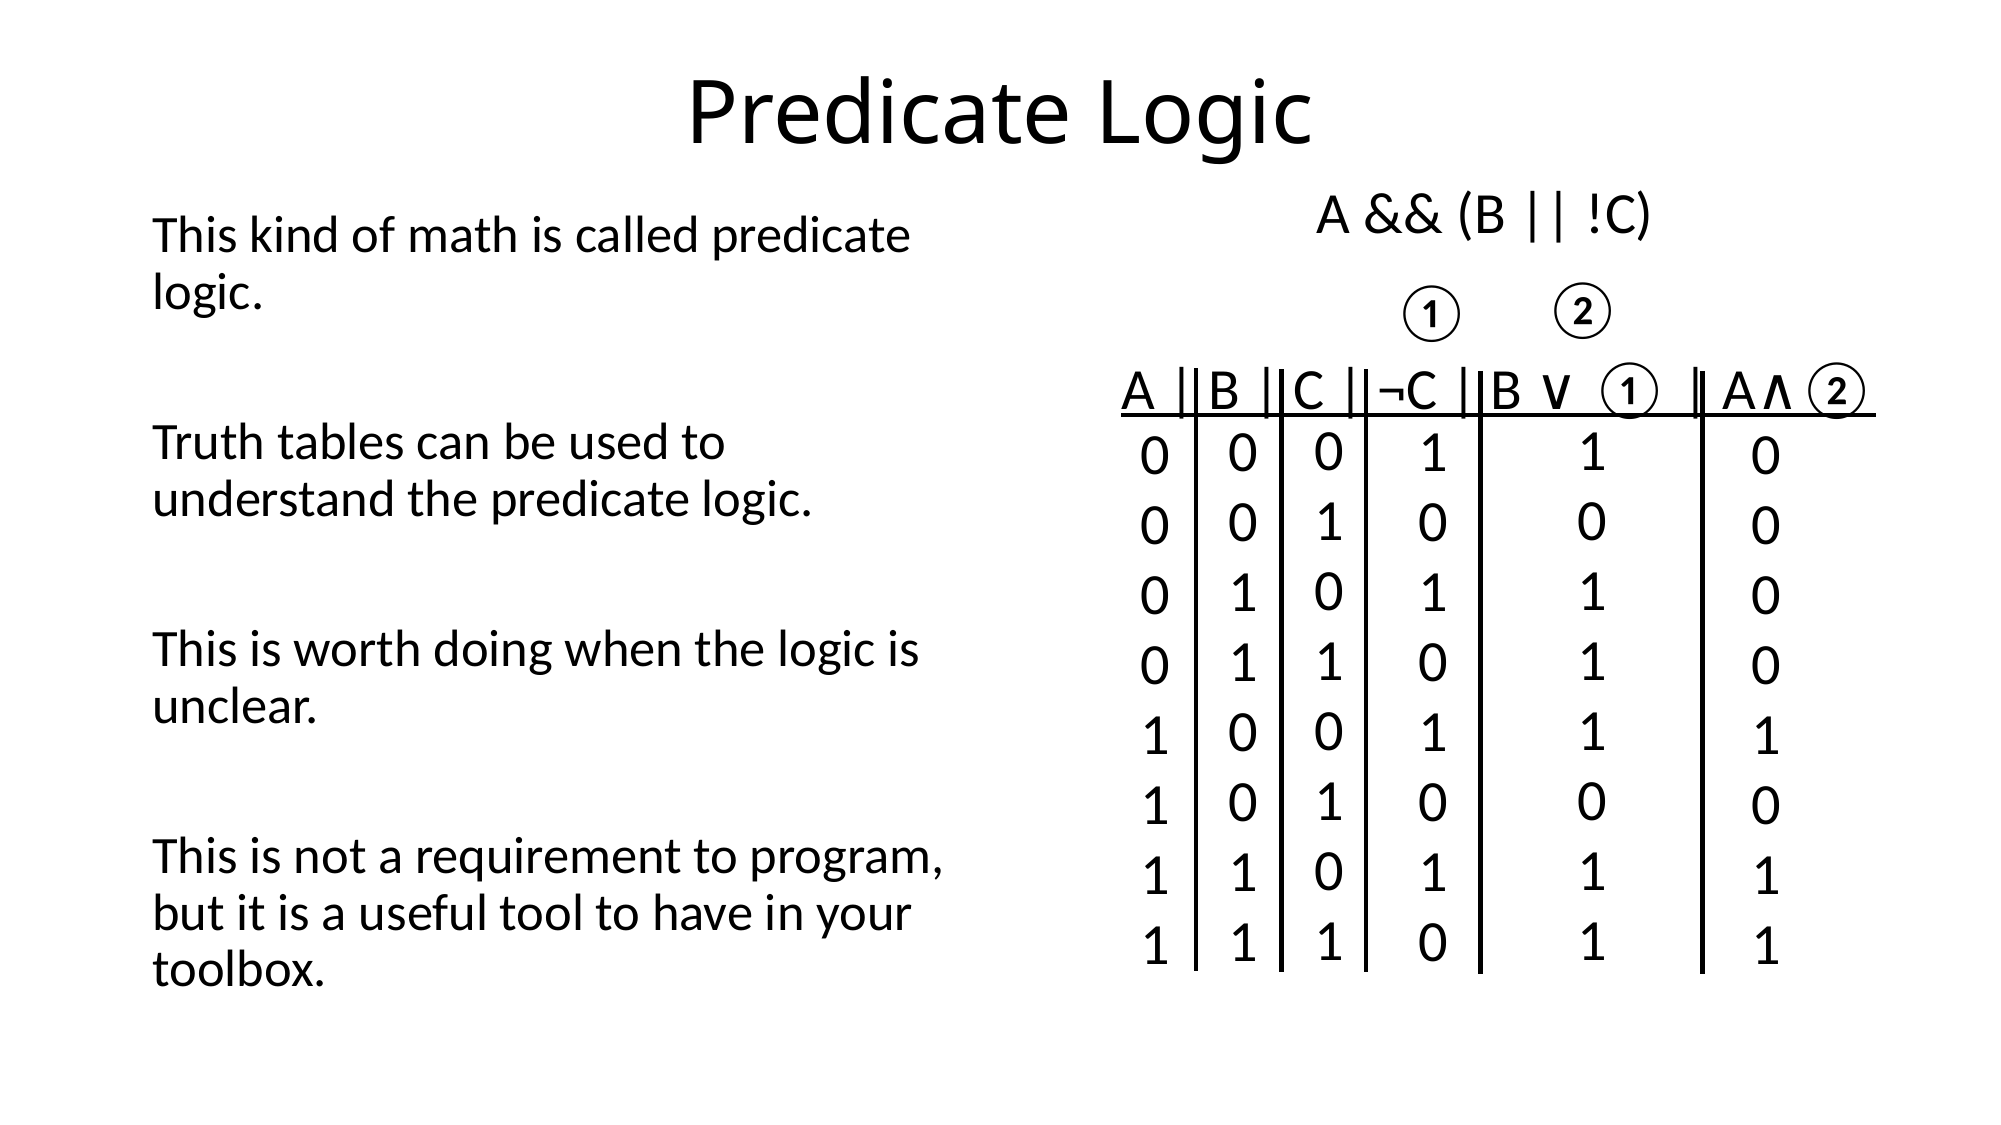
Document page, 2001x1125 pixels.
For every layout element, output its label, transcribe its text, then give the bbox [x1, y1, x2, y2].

text_box 1 0 1 1 1 0 1 1 [1563, 404, 1623, 980]
text_box 0 0 0 0 1 0 1 1 [1737, 408, 1797, 984]
text_box A | B | C | ¬C | B ∨ ① | A∧② [1061, 343, 1891, 429]
text_box ① [1378, 266, 1486, 352]
title Predicate Logic [137, 59, 1863, 170]
text_box 0 0 0 0 1 1 1 1 [1125, 408, 1186, 984]
text_box 1 0 1 0 1 0 1 0 [1403, 406, 1463, 981]
text_box 0 0 1 1 0 0 1 1 [1214, 406, 1274, 981]
text_box ② [1529, 263, 1637, 349]
text_box 0 1 0 1 0 1 0 1 [1299, 404, 1359, 980]
list This kind of math is called predicate logic. Truth tables can be used to understand the predicate logic. This is worth doing when the logic is unclear. This is not a requirement to program, but it is a useful tool to have in your toolbox. [137, 200, 988, 1014]
text_box A && (B || !C) [1073, 167, 1898, 253]
